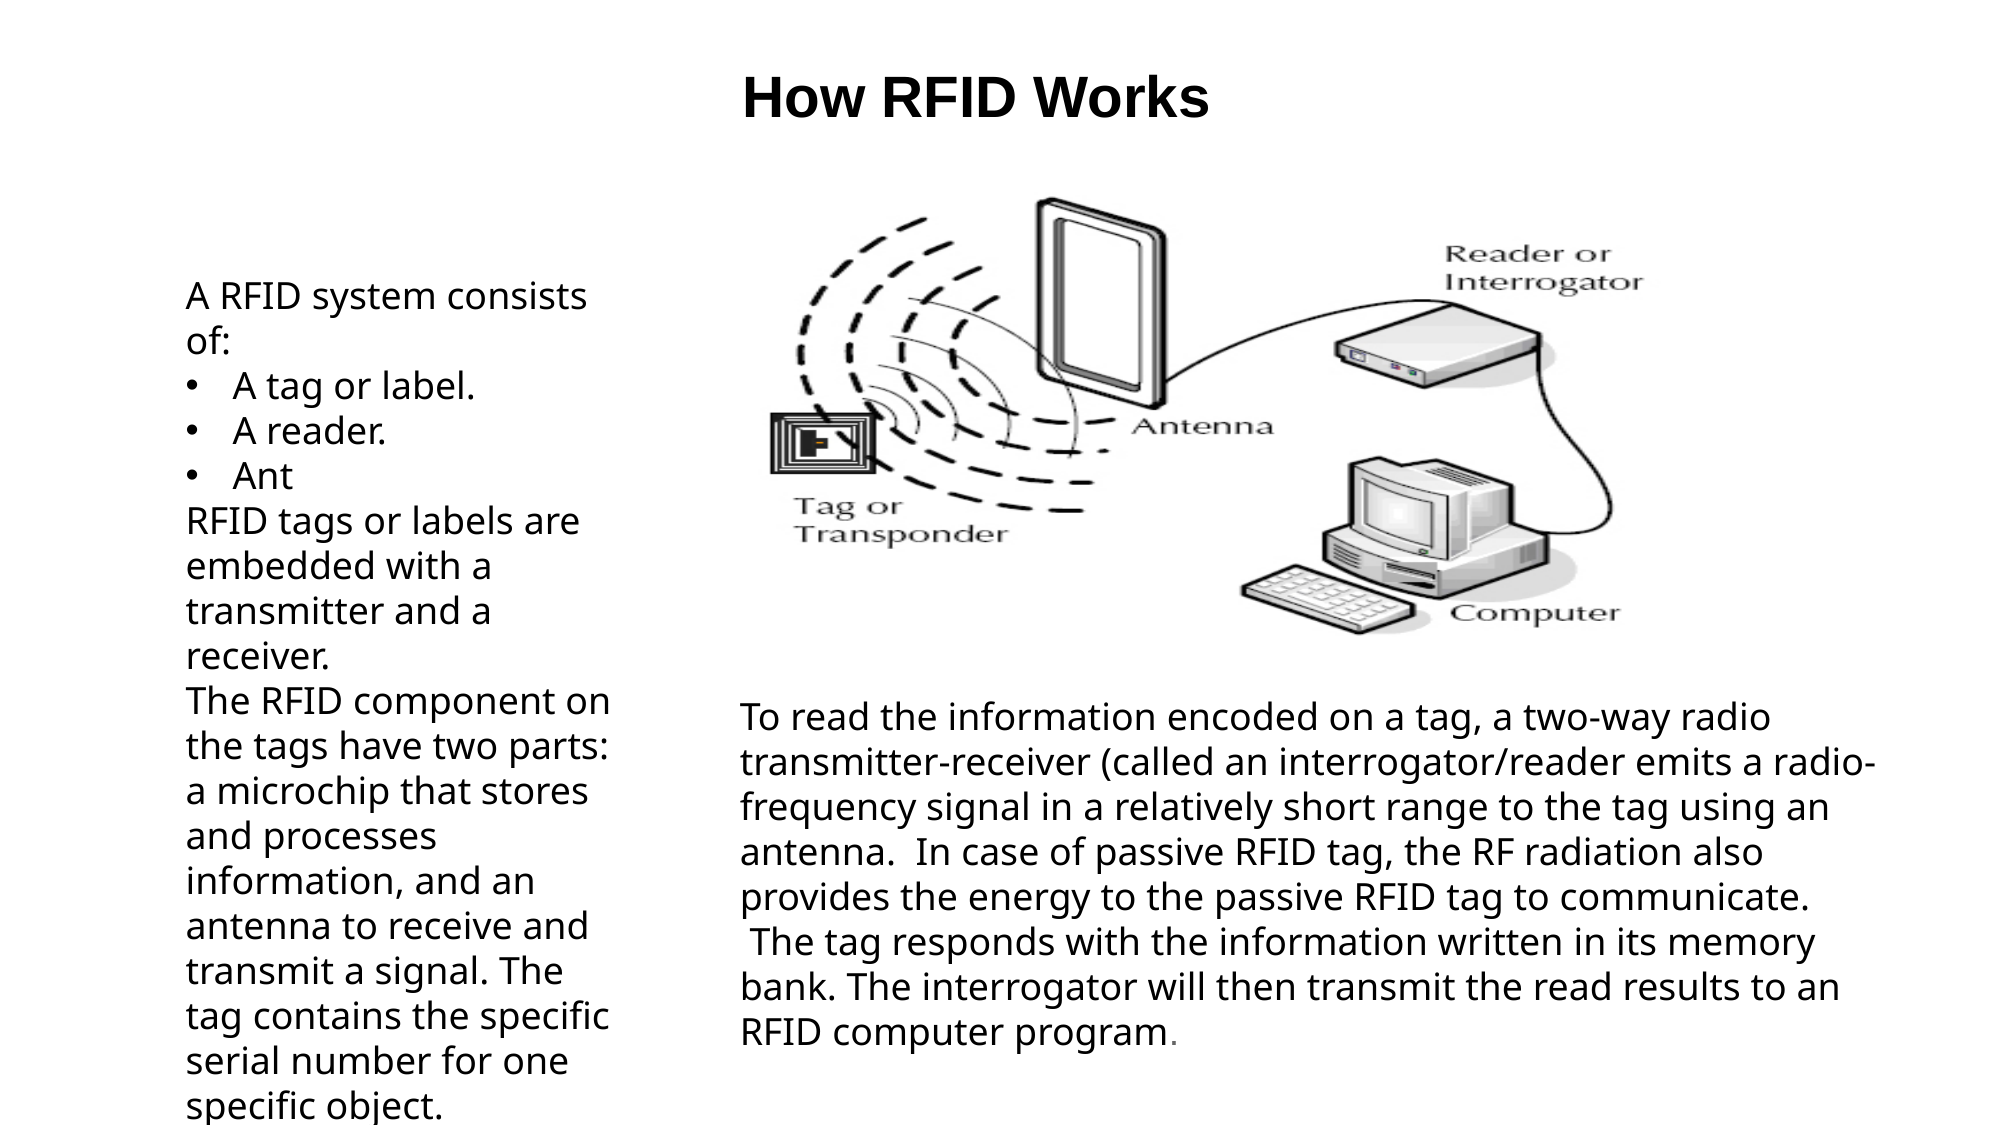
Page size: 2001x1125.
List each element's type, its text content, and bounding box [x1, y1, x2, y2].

picture [724, 186, 1661, 637]
text_box How RFID Works [727, 51, 1226, 137]
text_box To read the information encoded on a tag, a two-way radio transmitter-receiver (called an interrogator/reader emits a radio-frequency signal in a relatively short range to the tag using an antenna. In case of passive RFID tag, the RF radiation also provides the energy to the passive RFID tag to communicate. The tag responds with the information written in its memory bank. The interrogator will then transmit the read results to an RFID computer program. [725, 685, 1921, 1061]
text_box A RFID system consists of: A tag or label. A reader. Ant RFID tags or labels are embedded with a transmitter and a receiver. The RFID component on the tags have two parts: a microchip that stores and processes information, and an antenna to receive and transmit a signal. The tag contains the specific serial number for one specific object. [170, 265, 632, 1125]
